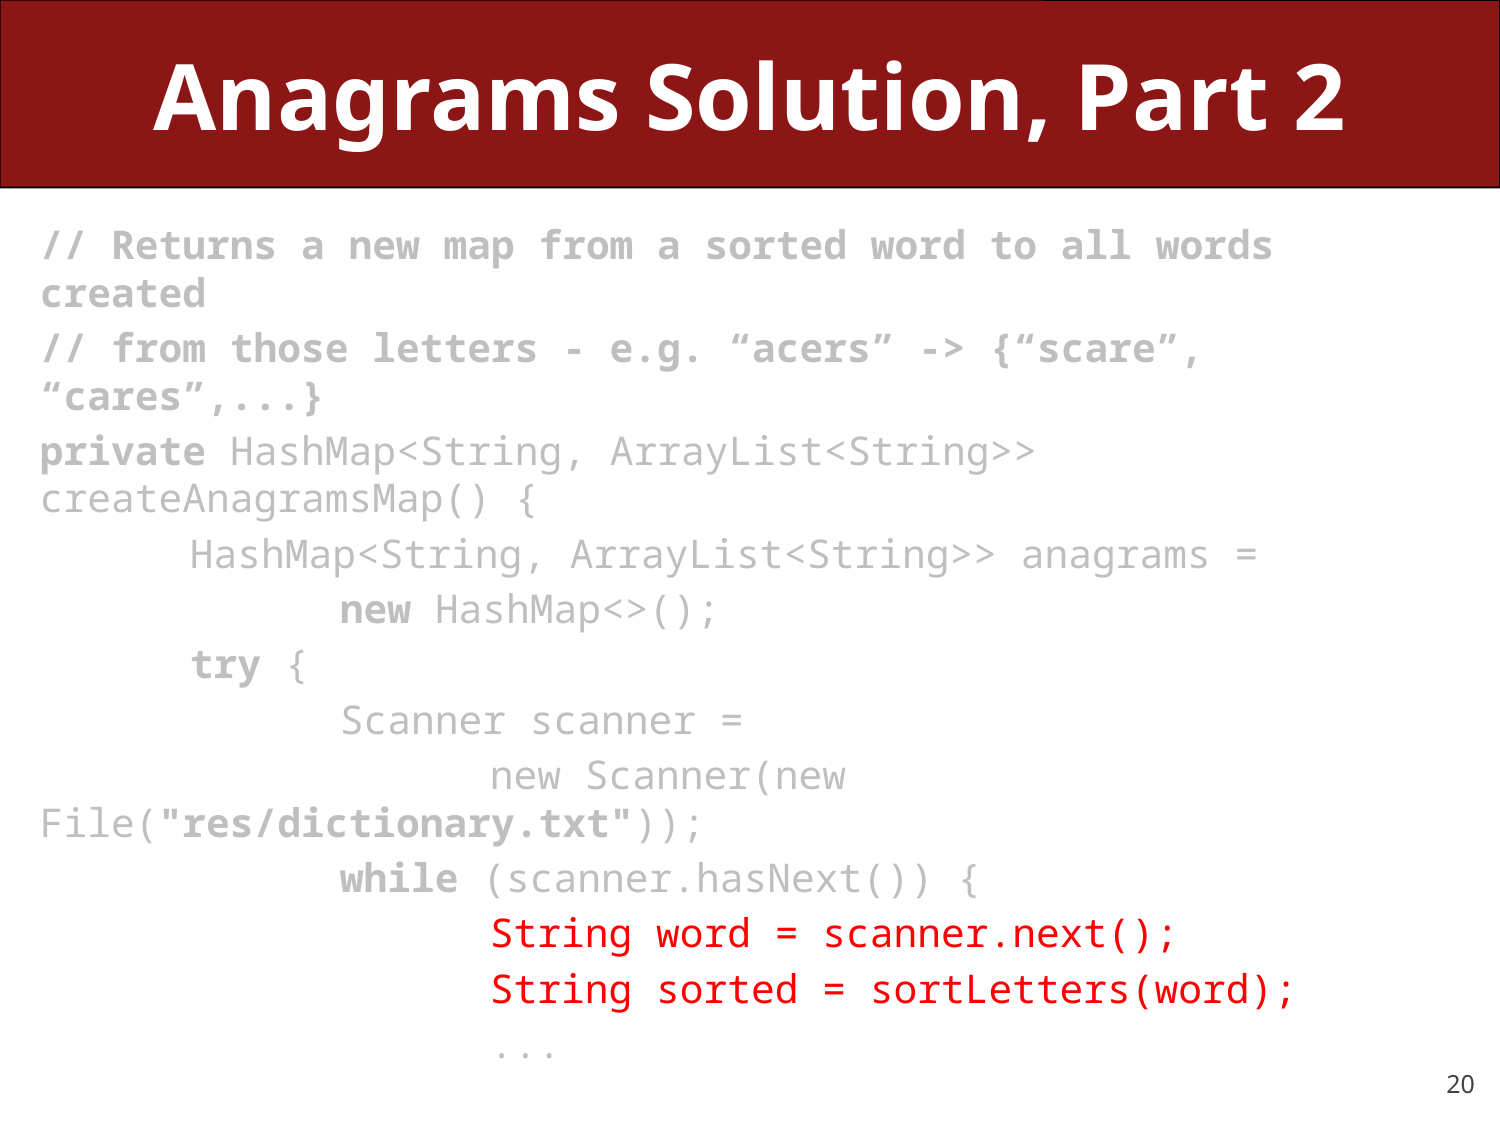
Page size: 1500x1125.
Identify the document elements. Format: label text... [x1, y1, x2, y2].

title Anagrams Solution, Part 2 [75, 0, 1425, 188]
list // Returns a new map from a sorted word to all words created // from those letters - e.g. “acers” -> {“scare”, “cares”,...} private HashMap<String, ArrayList<String>> createAnagramsMap() { HashMap<String, ArrayList<String>> anagrams = new HashMap<>(); try { Scanner scanner = new Scanner(new File("res/dictionary.txt")); while (scanner.hasNext()) { String word = scanner.next(); String sorted = sortLetters(word); ... [24, 212, 1475, 1063]
